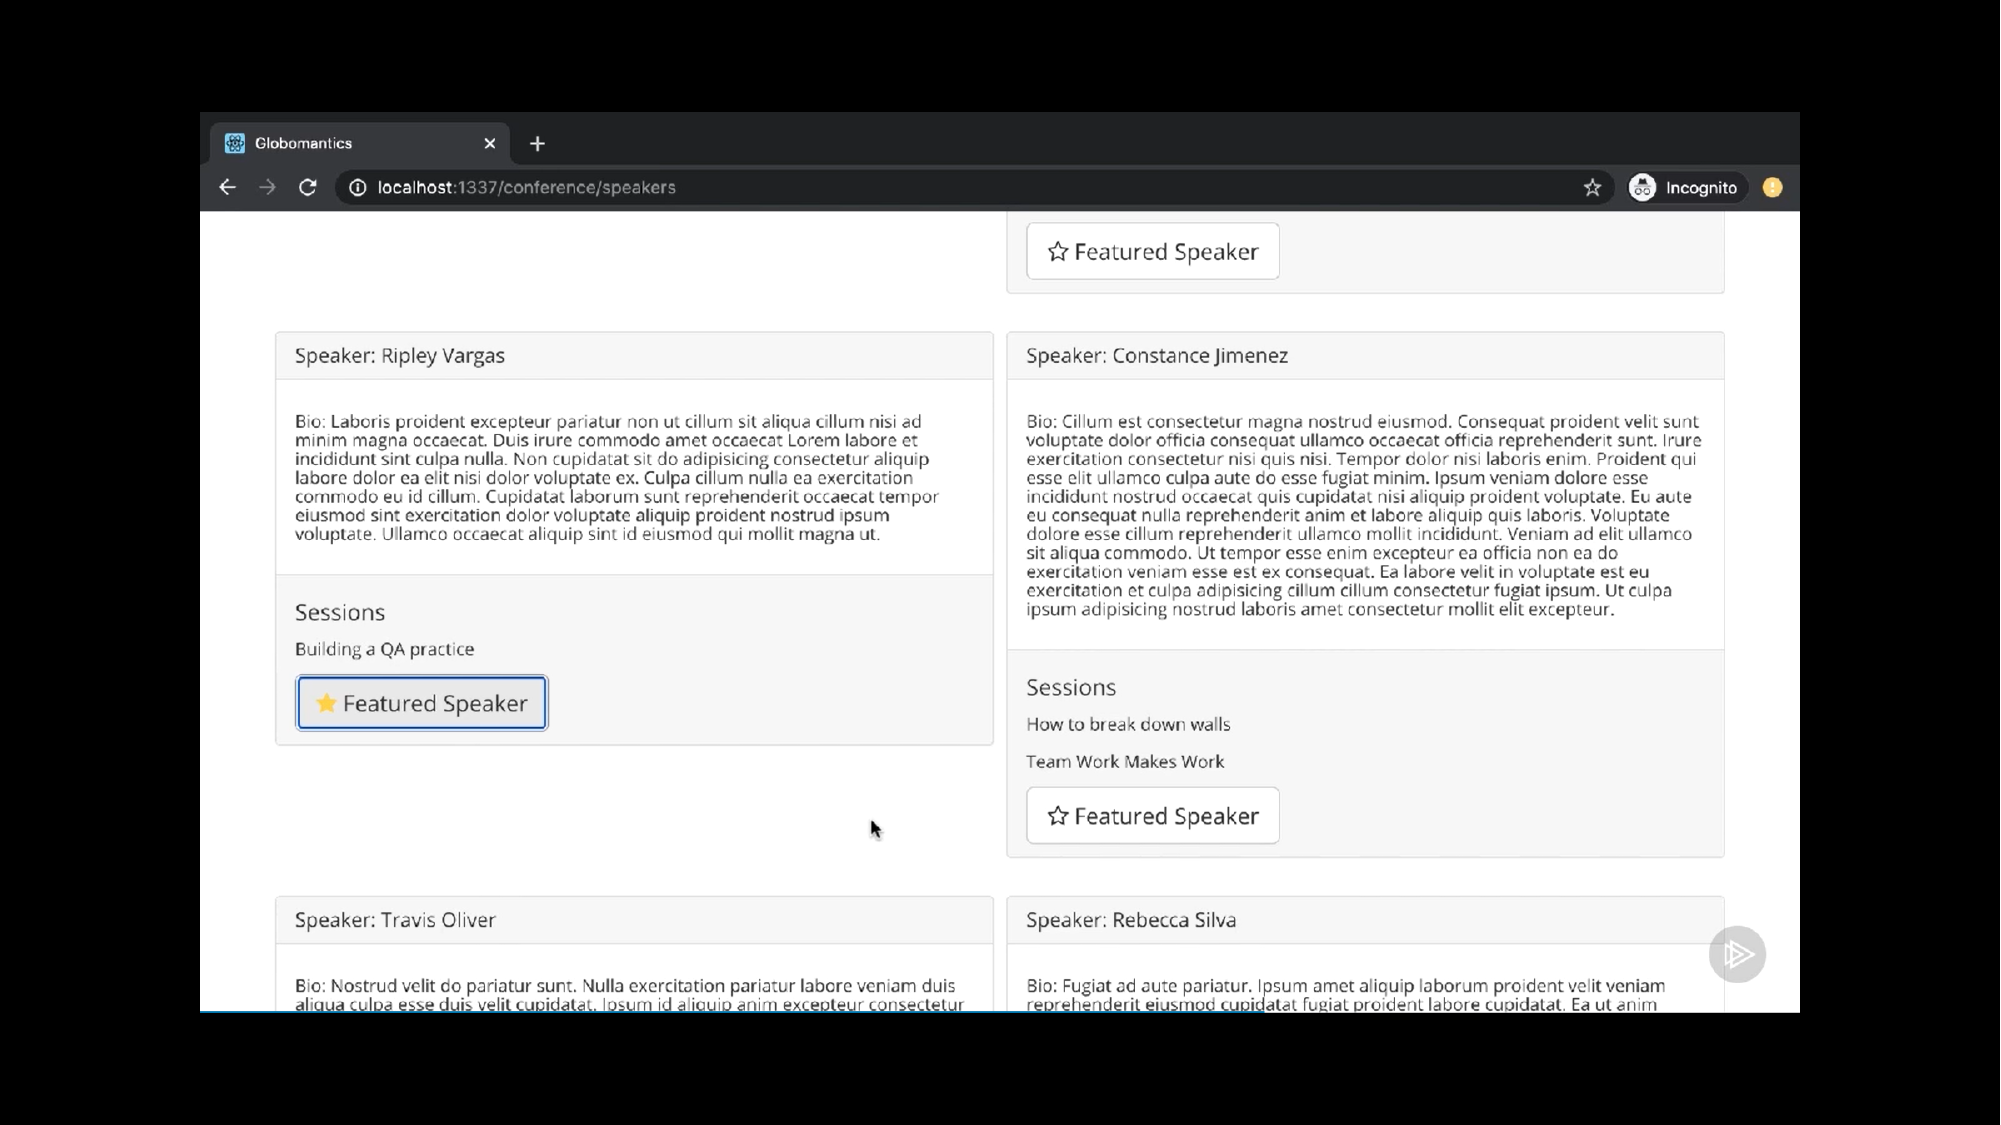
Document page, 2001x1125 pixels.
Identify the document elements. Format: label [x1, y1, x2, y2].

picture [199, 112, 1800, 1013]
